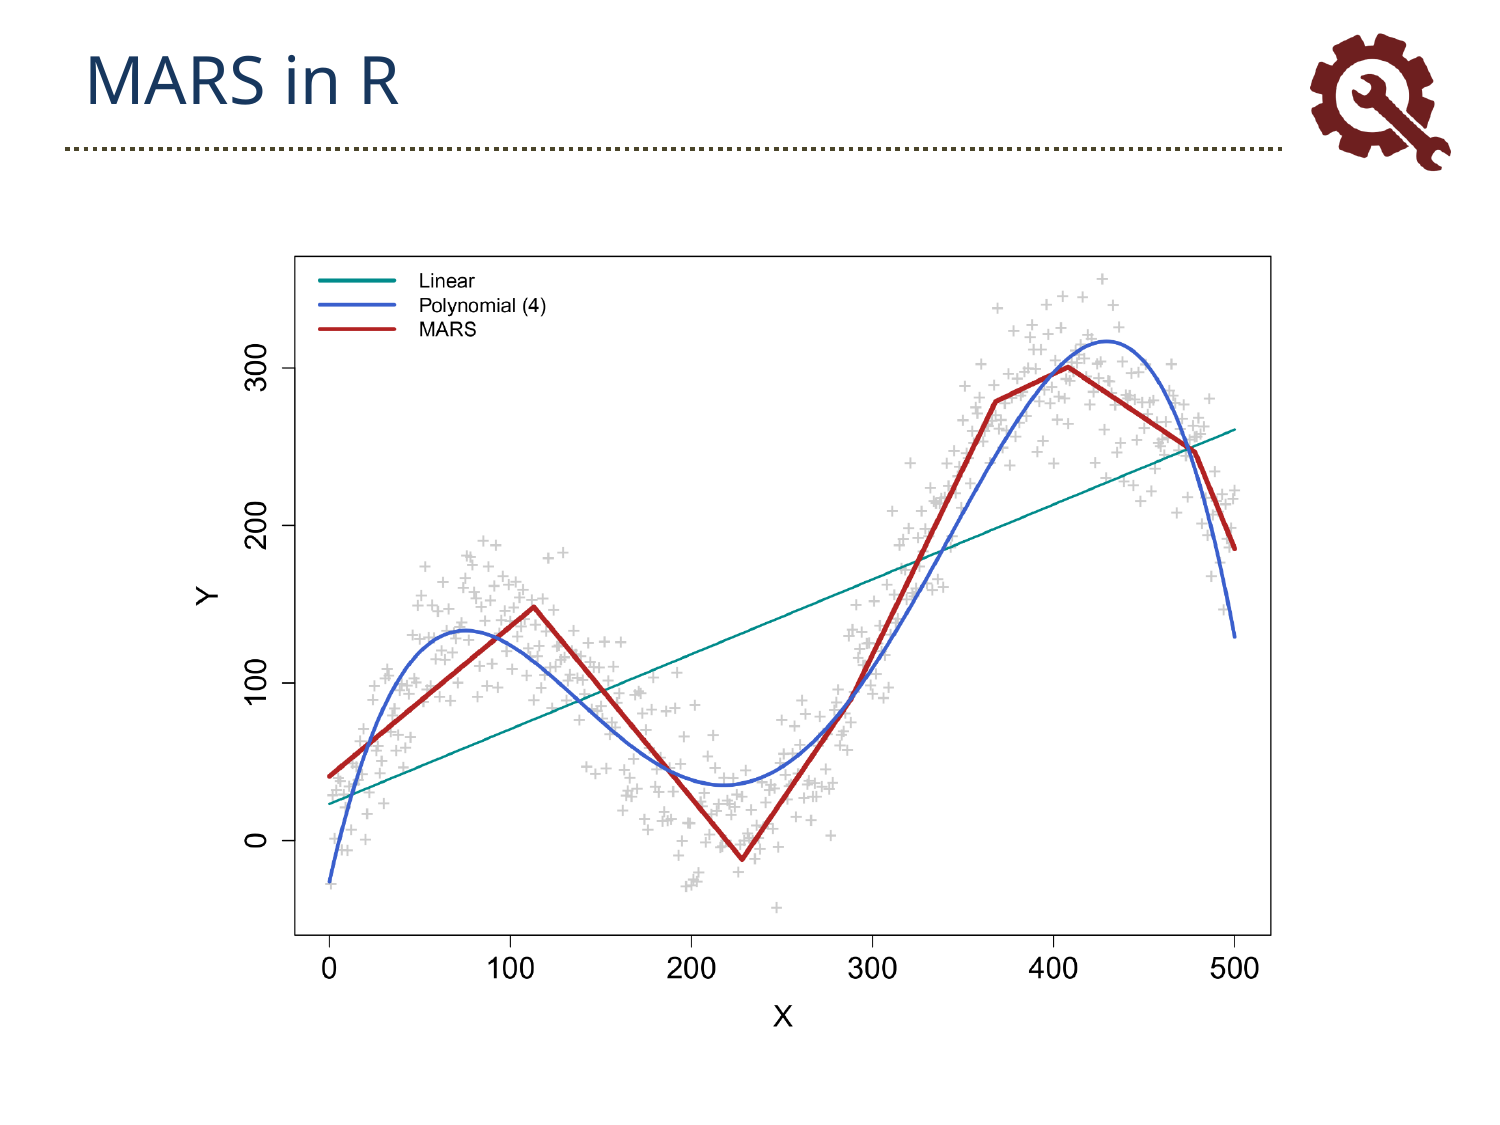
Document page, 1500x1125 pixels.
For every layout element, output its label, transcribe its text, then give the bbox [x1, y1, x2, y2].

text_box MARS in R [69, 30, 1300, 126]
picture [174, 243, 1282, 1031]
picture [1304, 26, 1455, 178]
